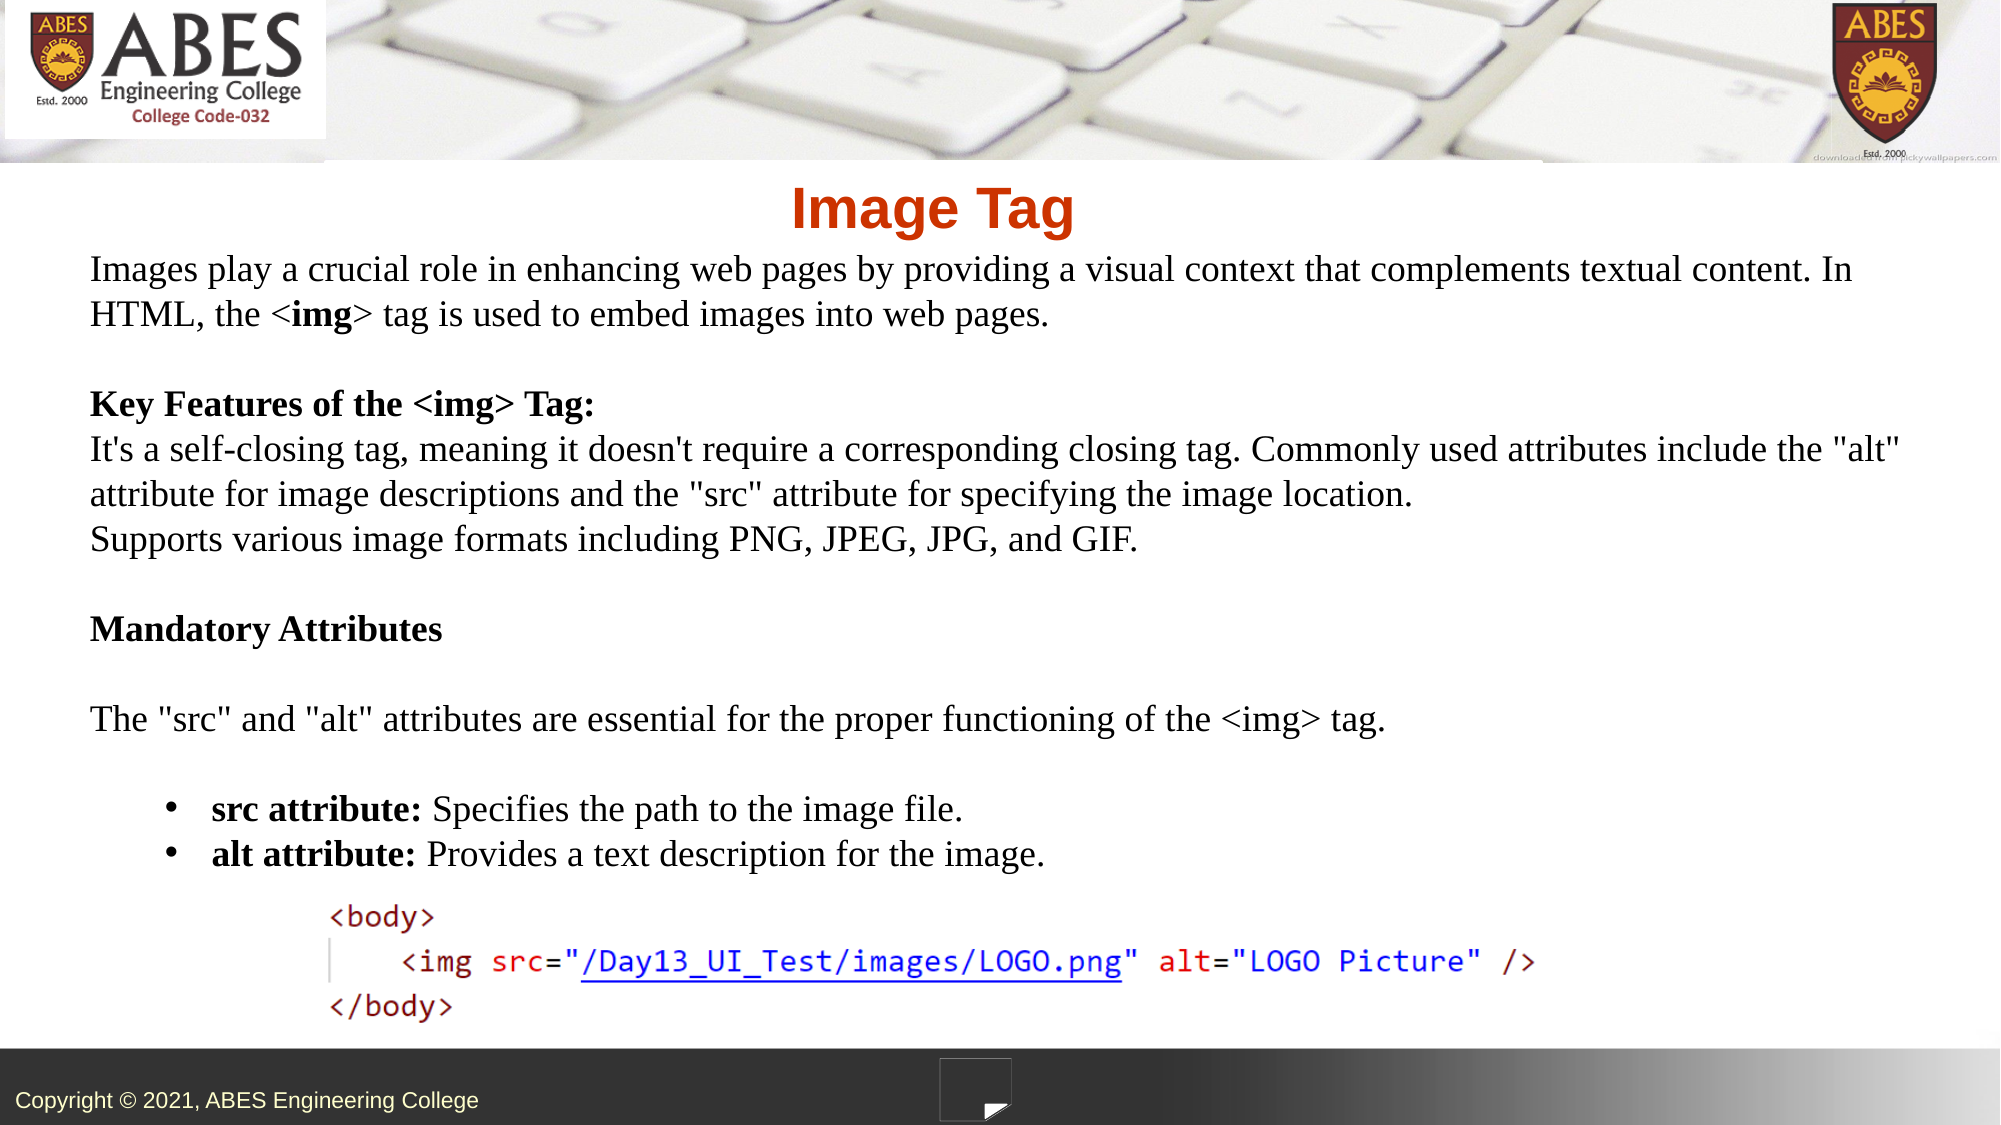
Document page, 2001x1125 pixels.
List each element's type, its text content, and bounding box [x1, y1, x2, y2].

picture [0, 0, 2000, 163]
text_box Image Tag [324, 174, 1543, 236]
text_box Images play a crucial role in enhancing web pages by providing a visual context that complements textual content. In HTML, the <img> tag is used to embed images into web pages. Key Features of the <img> Tag: It's a self-closing tag, meaning it doesn't require a corresponding closing tag. Commonly used attributes include the "alt" attribute for image descriptions and the "src" attribute for specifying the image location. Supports various image formats including PNG, JPEG, JPG, and GIF. Mandatory Attributes The "src" and "alt" attributes are essential for the proper functioning of the <img> tag. src attribute: Specifies the path to the image file. alt attribute: Provides a text description for the image. [74, 236, 1963, 882]
picture [325, 901, 1627, 1024]
